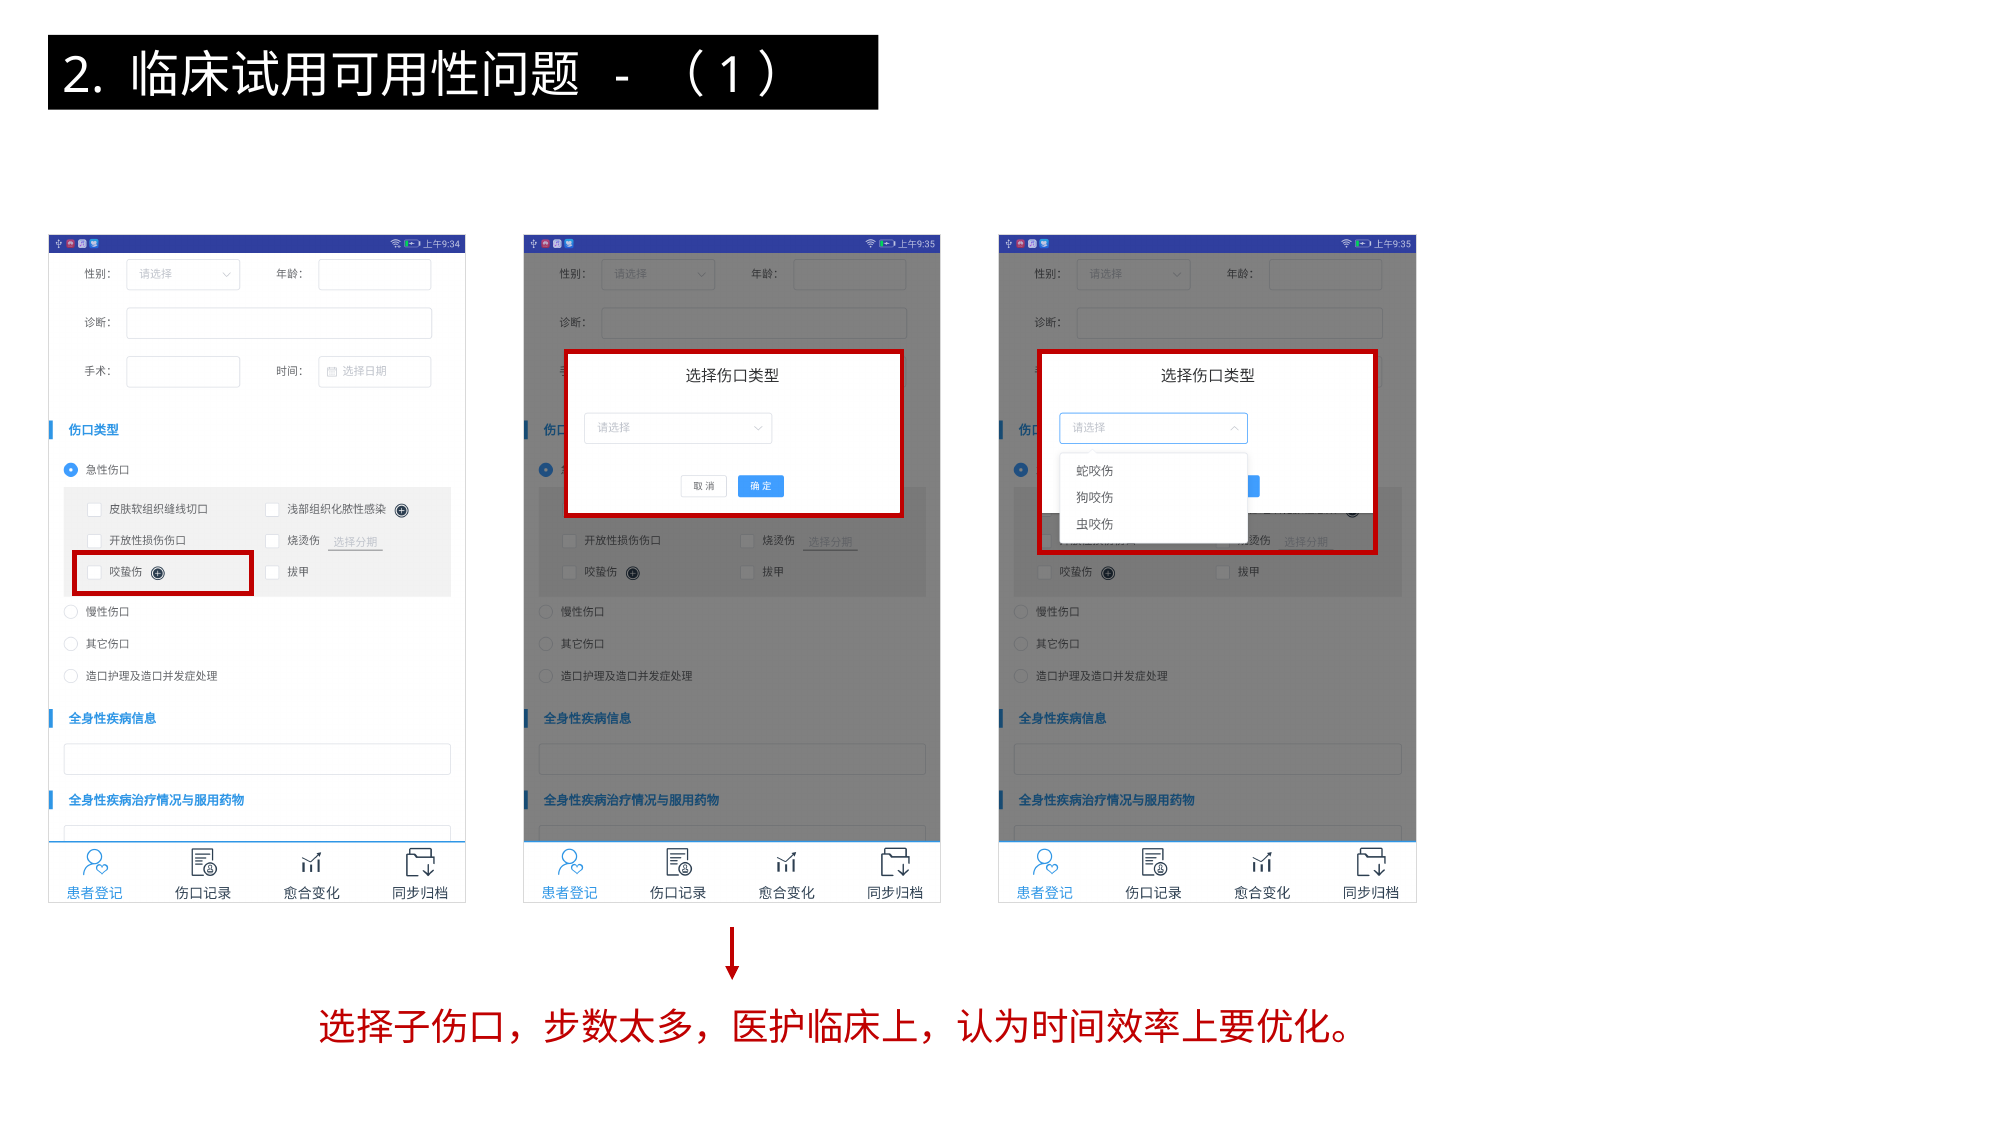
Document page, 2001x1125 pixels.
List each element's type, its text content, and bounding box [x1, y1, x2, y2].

text_box 2. 临床试用可用性问题 - （1） [48, 34, 879, 110]
picture [48, 234, 466, 903]
text_box 选择子伤口，步数太多，医护临床上，认为时间效率上要优化。 [304, 995, 1392, 1055]
picture [523, 234, 941, 903]
picture [998, 234, 1416, 903]
